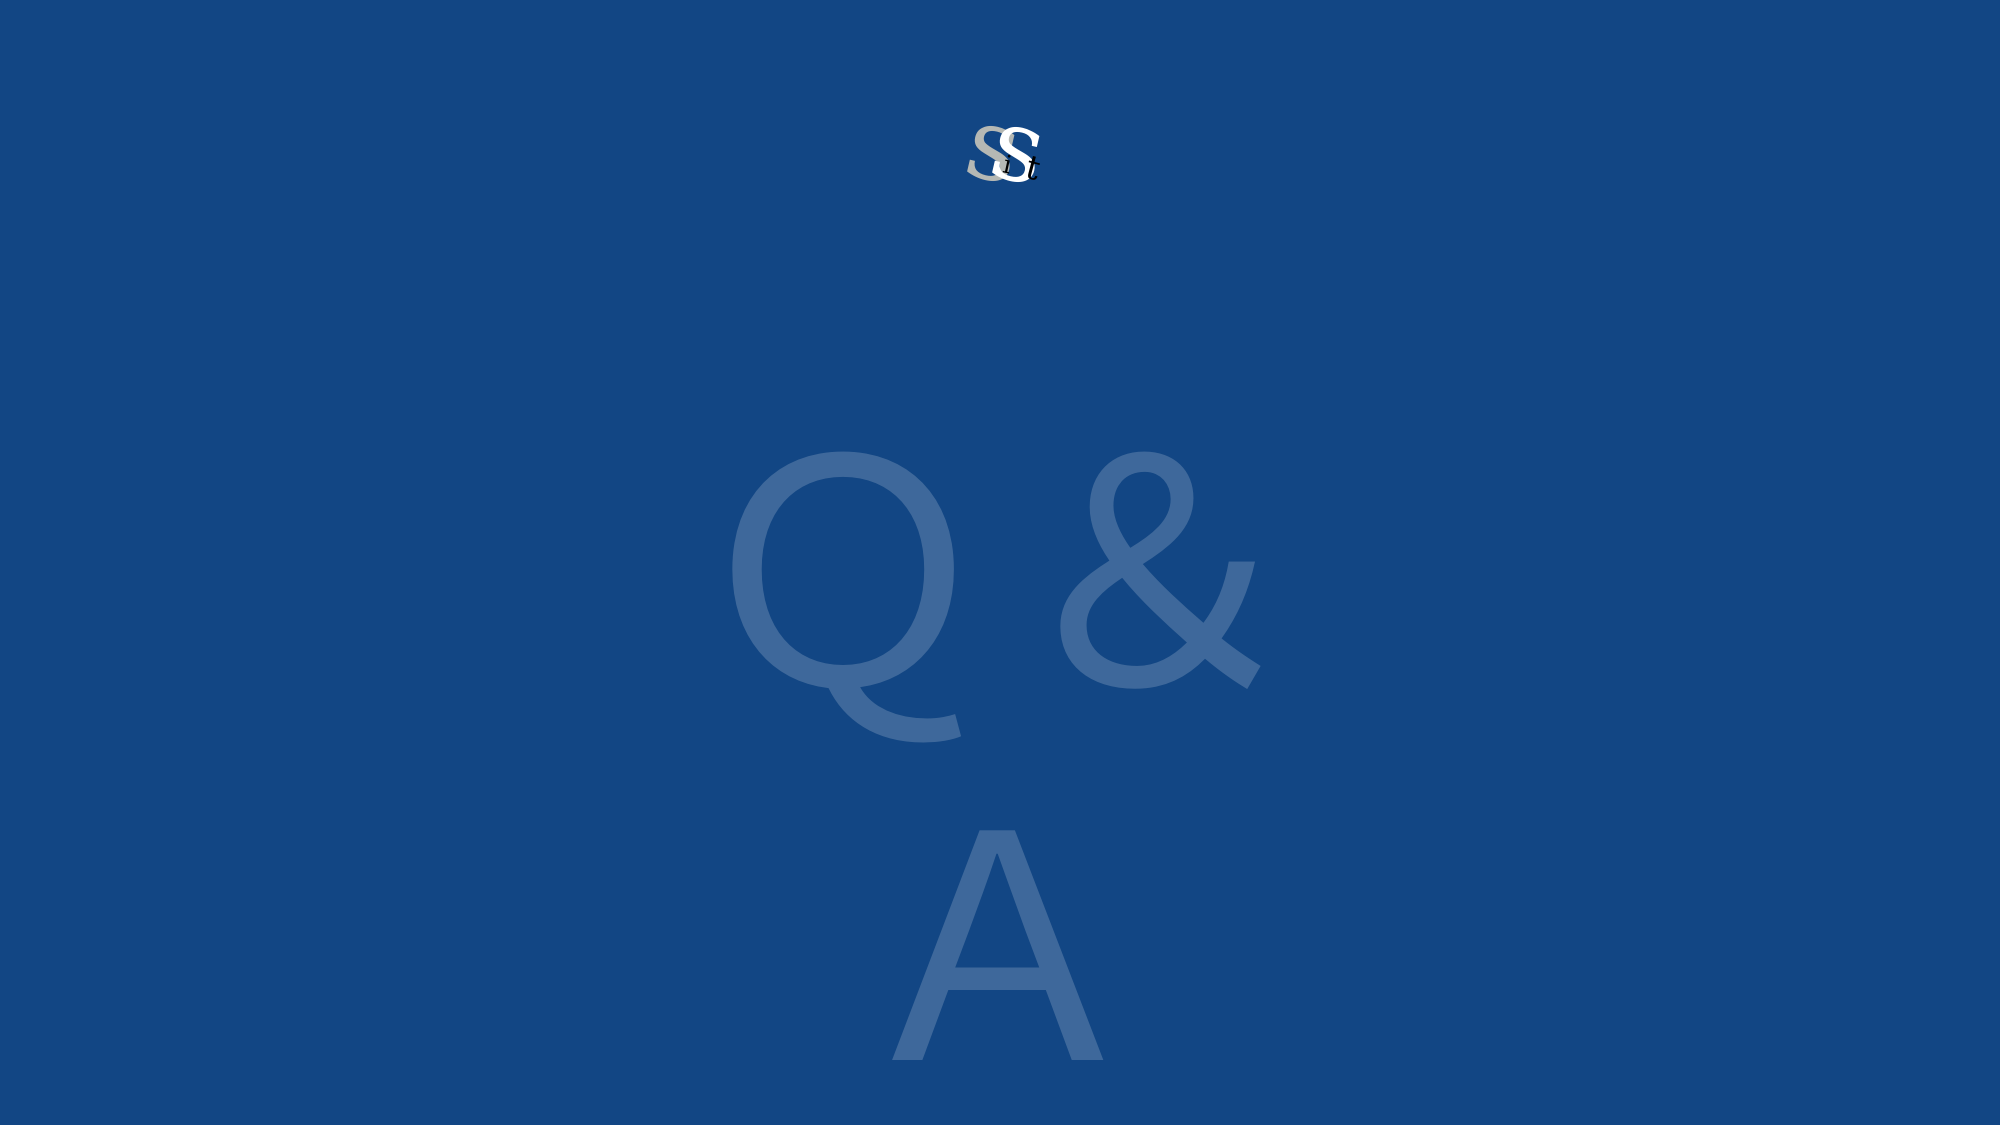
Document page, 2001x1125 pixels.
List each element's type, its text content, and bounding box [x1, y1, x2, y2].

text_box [953, 80, 1128, 219]
text_box Ｑ＆Ａ [536, 365, 1464, 1125]
